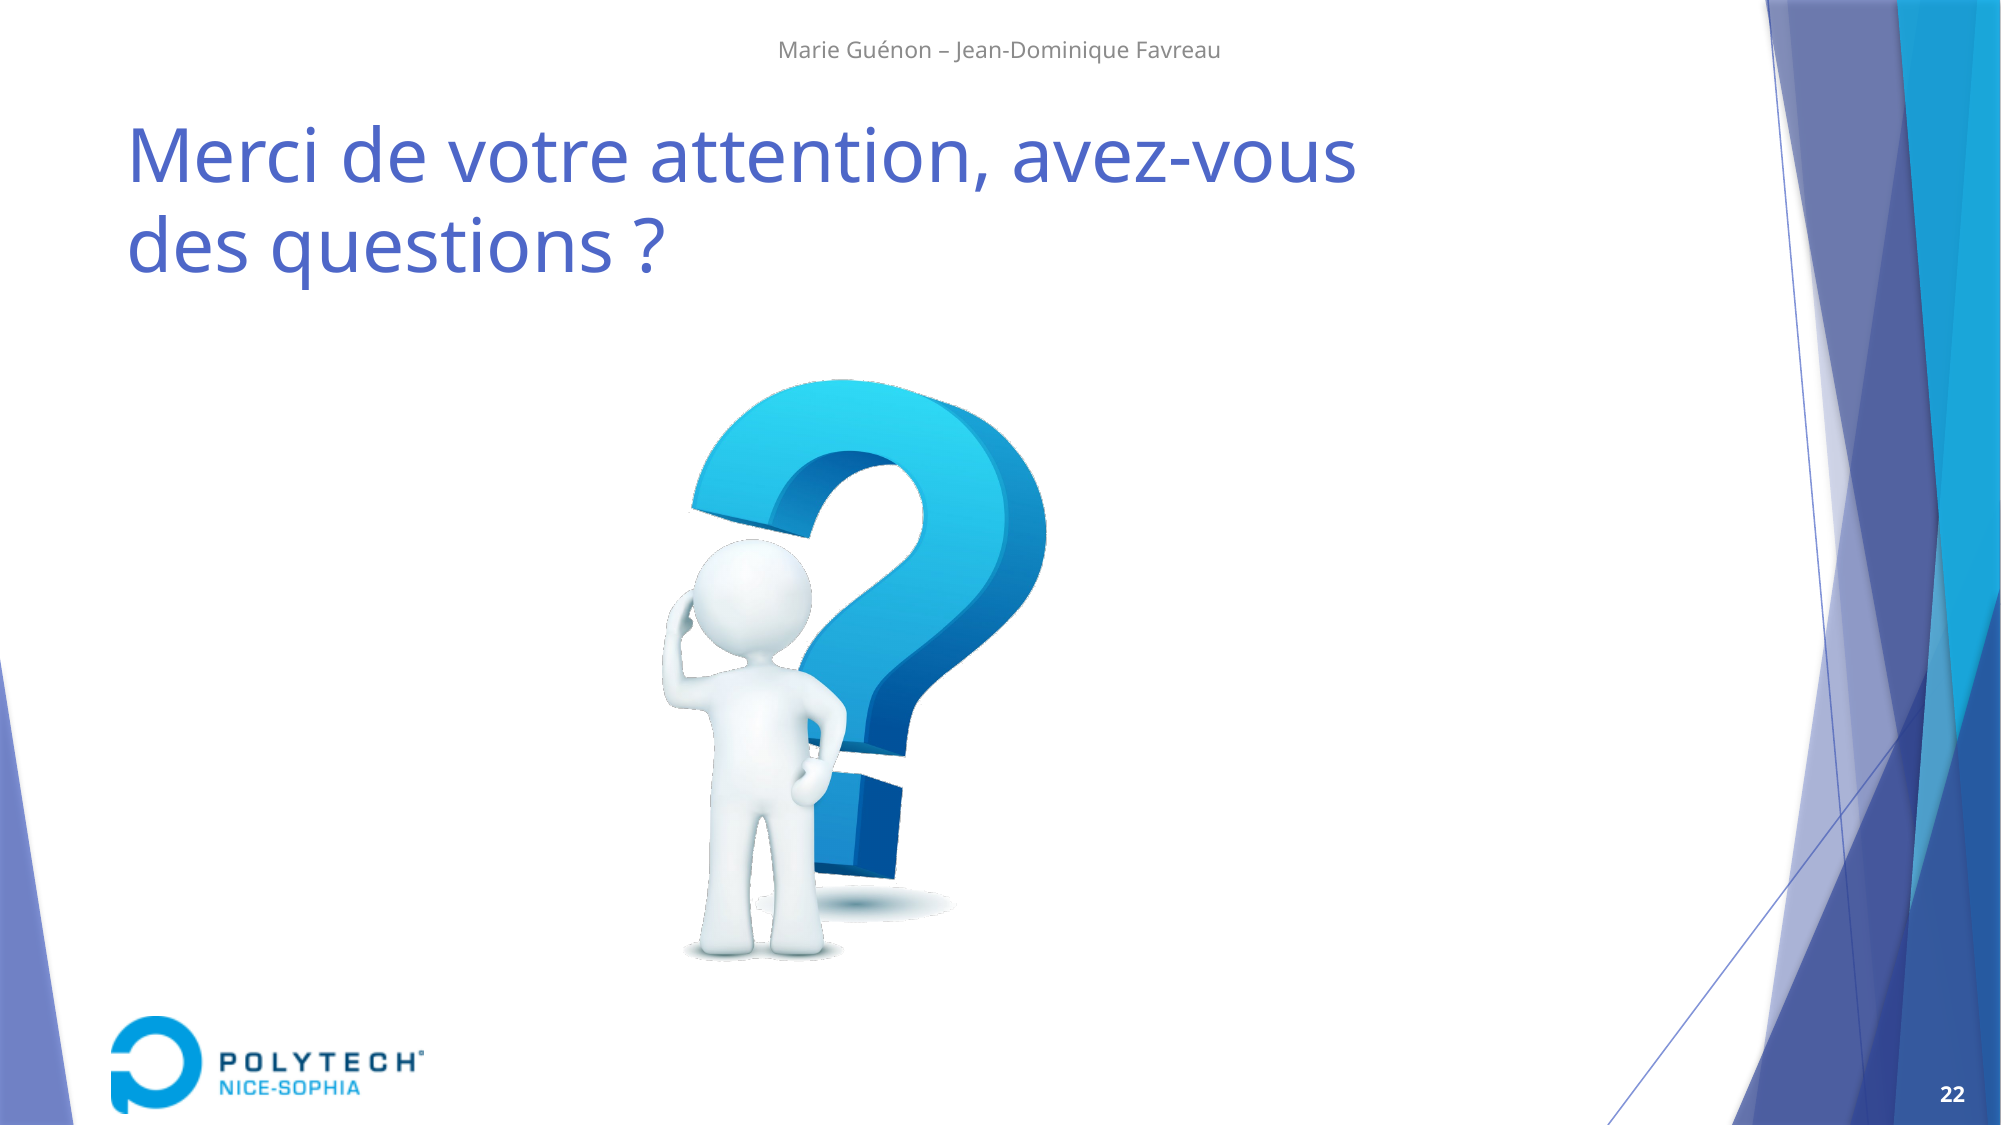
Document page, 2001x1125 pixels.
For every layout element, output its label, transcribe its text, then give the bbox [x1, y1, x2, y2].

picture [111, 1016, 184, 1090]
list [497, 353, 1136, 992]
slide_number 22 [1868, 1065, 1981, 1125]
picture [128, 1016, 424, 1114]
picture [111, 1101, 123, 1114]
title Merci de votre attention, avez-vous des questions ? [111, 99, 1444, 317]
footer Marie Guénon – Jean-Dominique Favreau [0, 21, 2000, 82]
